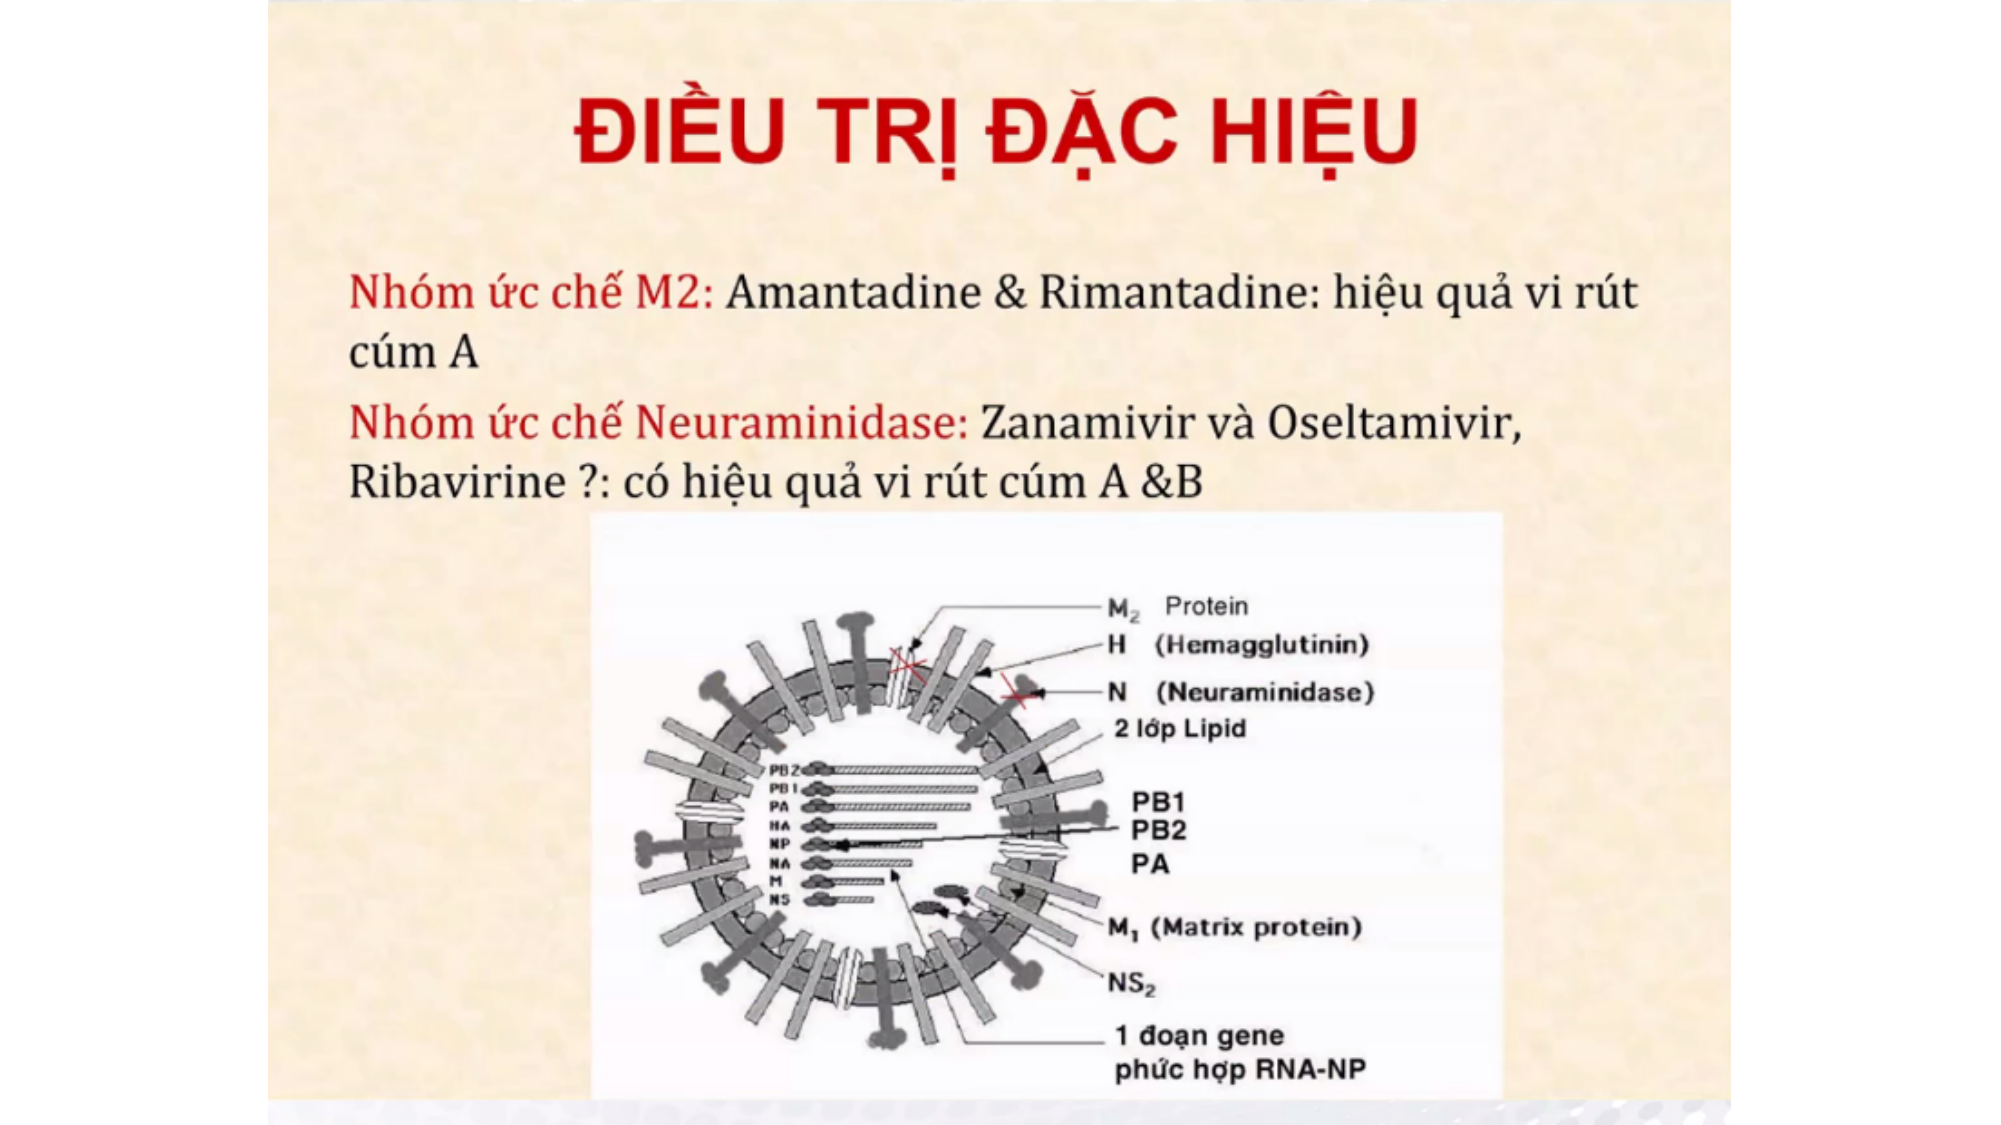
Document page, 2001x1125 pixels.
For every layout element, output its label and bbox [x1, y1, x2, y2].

picture [268, 0, 1731, 1125]
